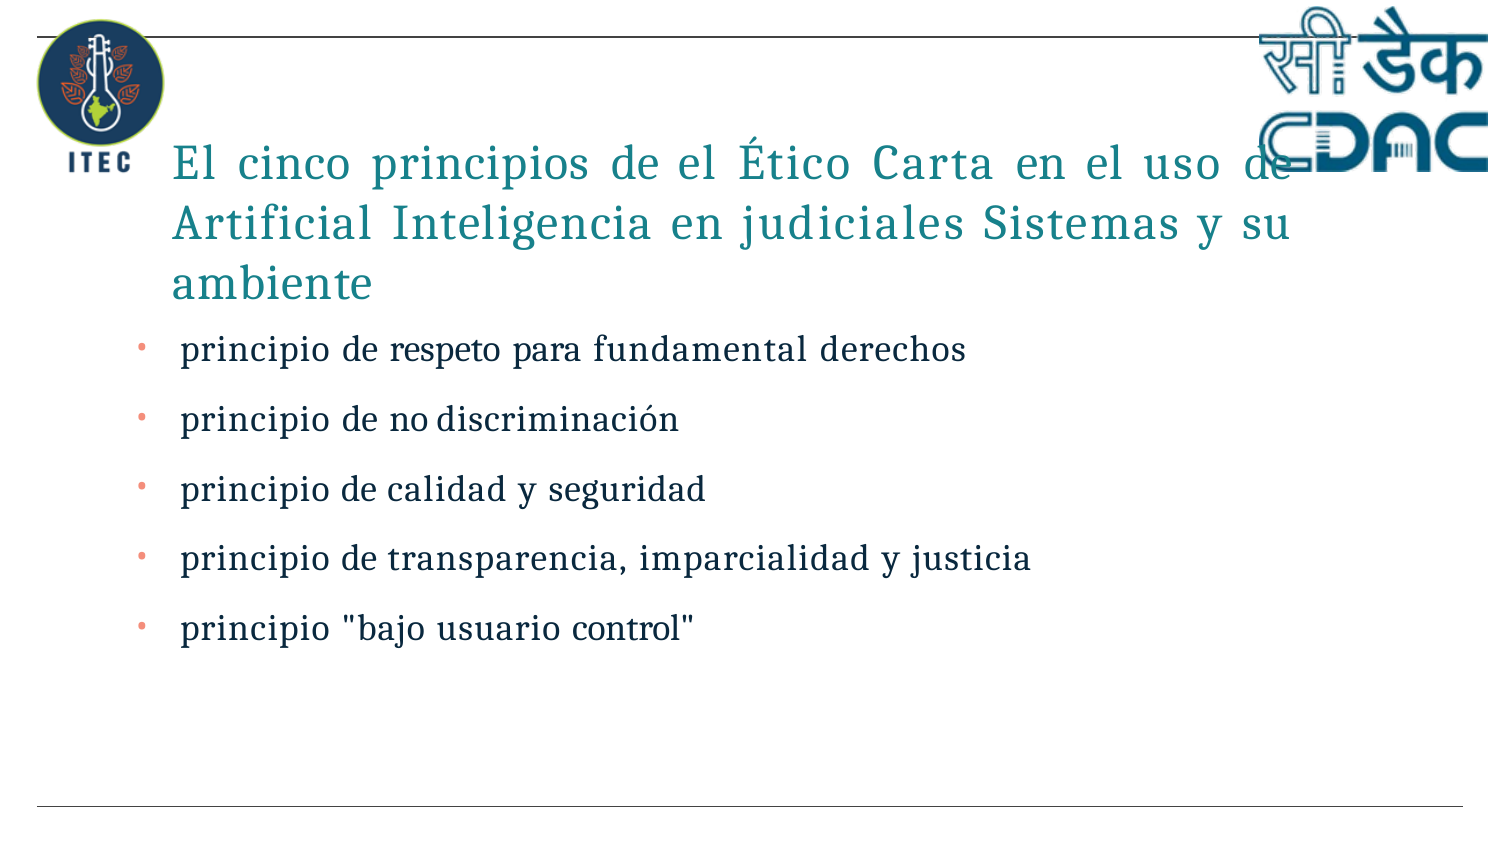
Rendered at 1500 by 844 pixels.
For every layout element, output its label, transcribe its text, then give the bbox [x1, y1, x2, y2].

title El cinco principios de el Ético Carta en el uso de Artificial Inteligencia en judiciales Sistemas y su ambiente [171, 127, 1294, 310]
picture [12, 10, 188, 185]
picture [1259, 6, 1488, 172]
text_box principio de respeto para fundamental derechos principio de no discriminación principio de calidad y seguridad principio de transparencia, imparcialidad y justicia principio "bajo usuario control" [134, 297, 1074, 648]
